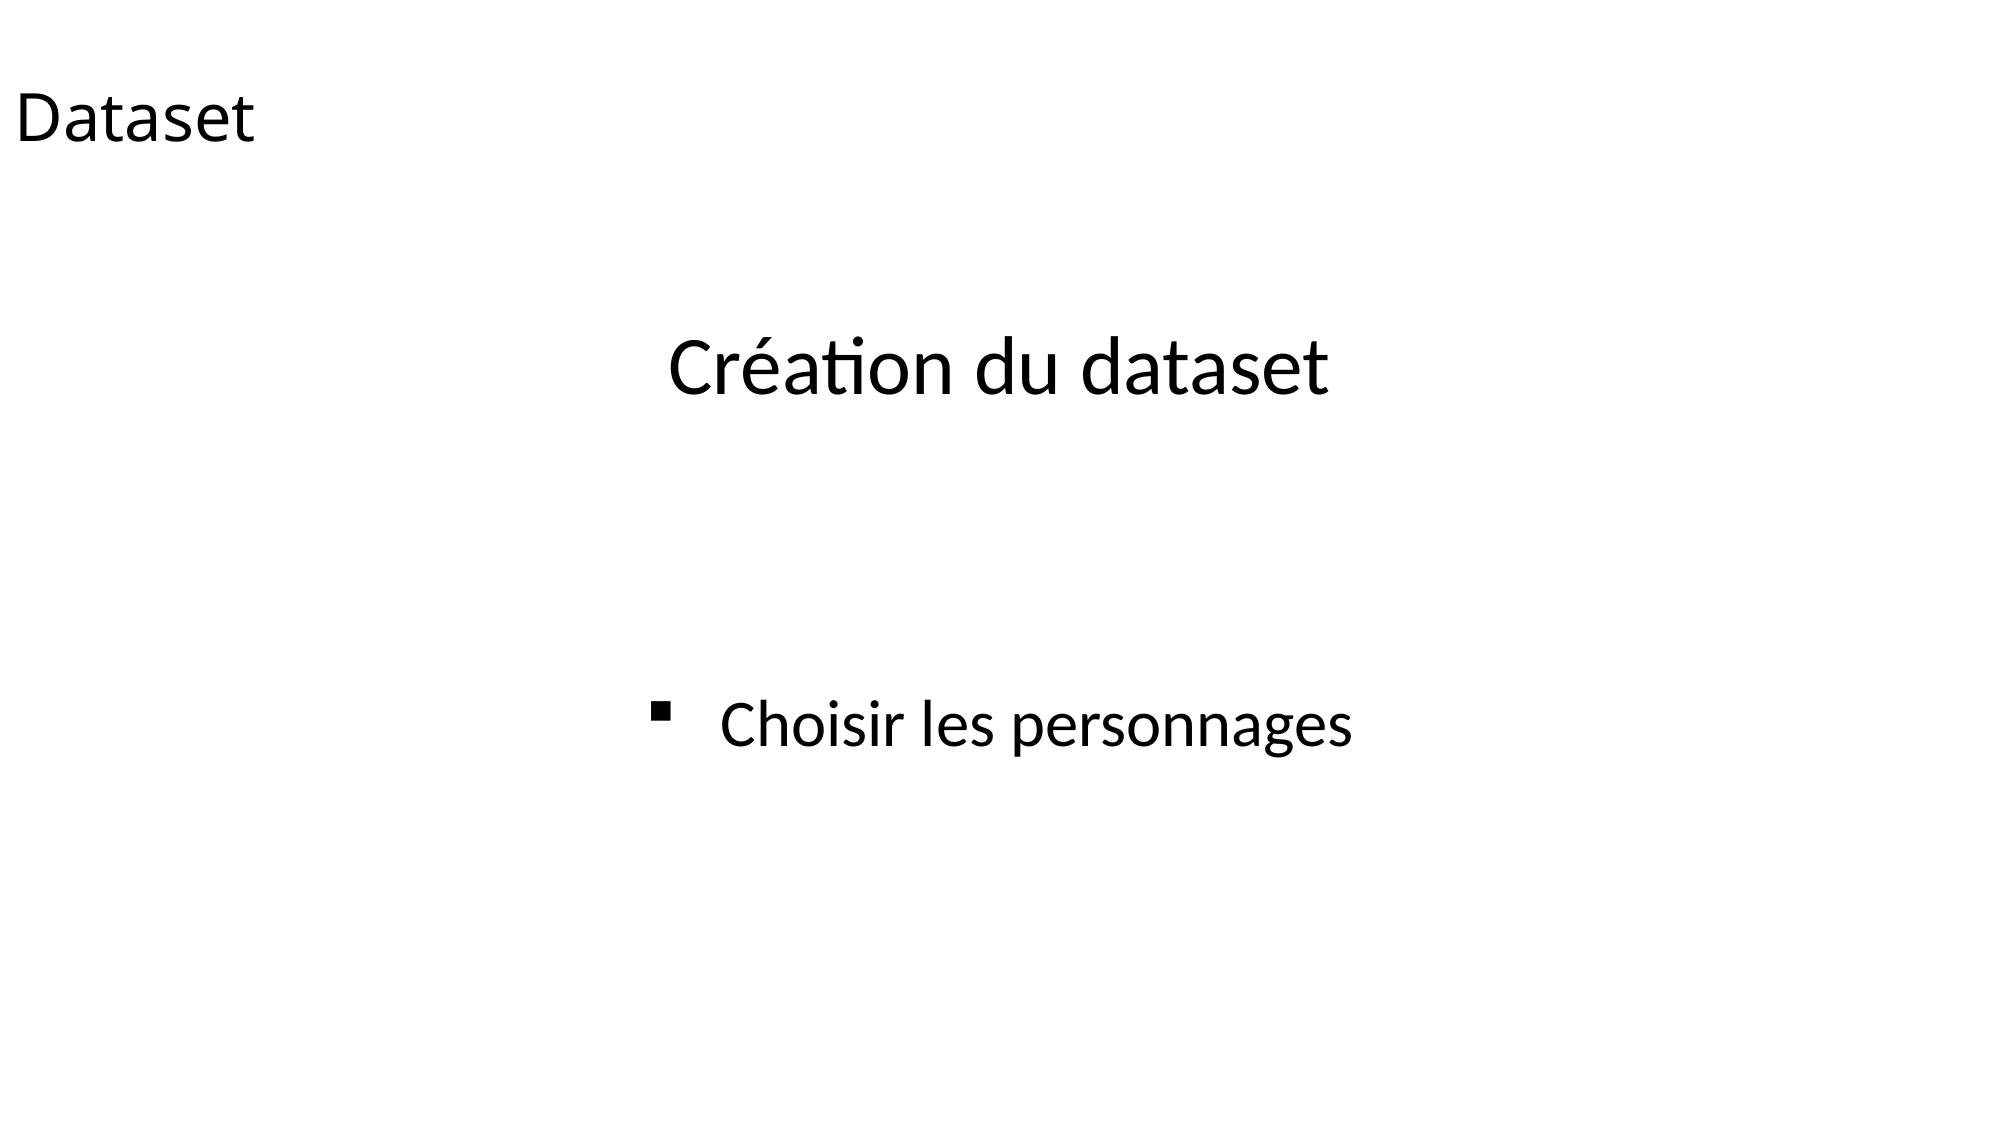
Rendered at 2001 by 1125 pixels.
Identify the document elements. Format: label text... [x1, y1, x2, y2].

text_box Création du dataset [0, 315, 2000, 521]
text_box Dataset [0, 0, 2000, 164]
text_box Choisir les personnages [0, 672, 2000, 768]
